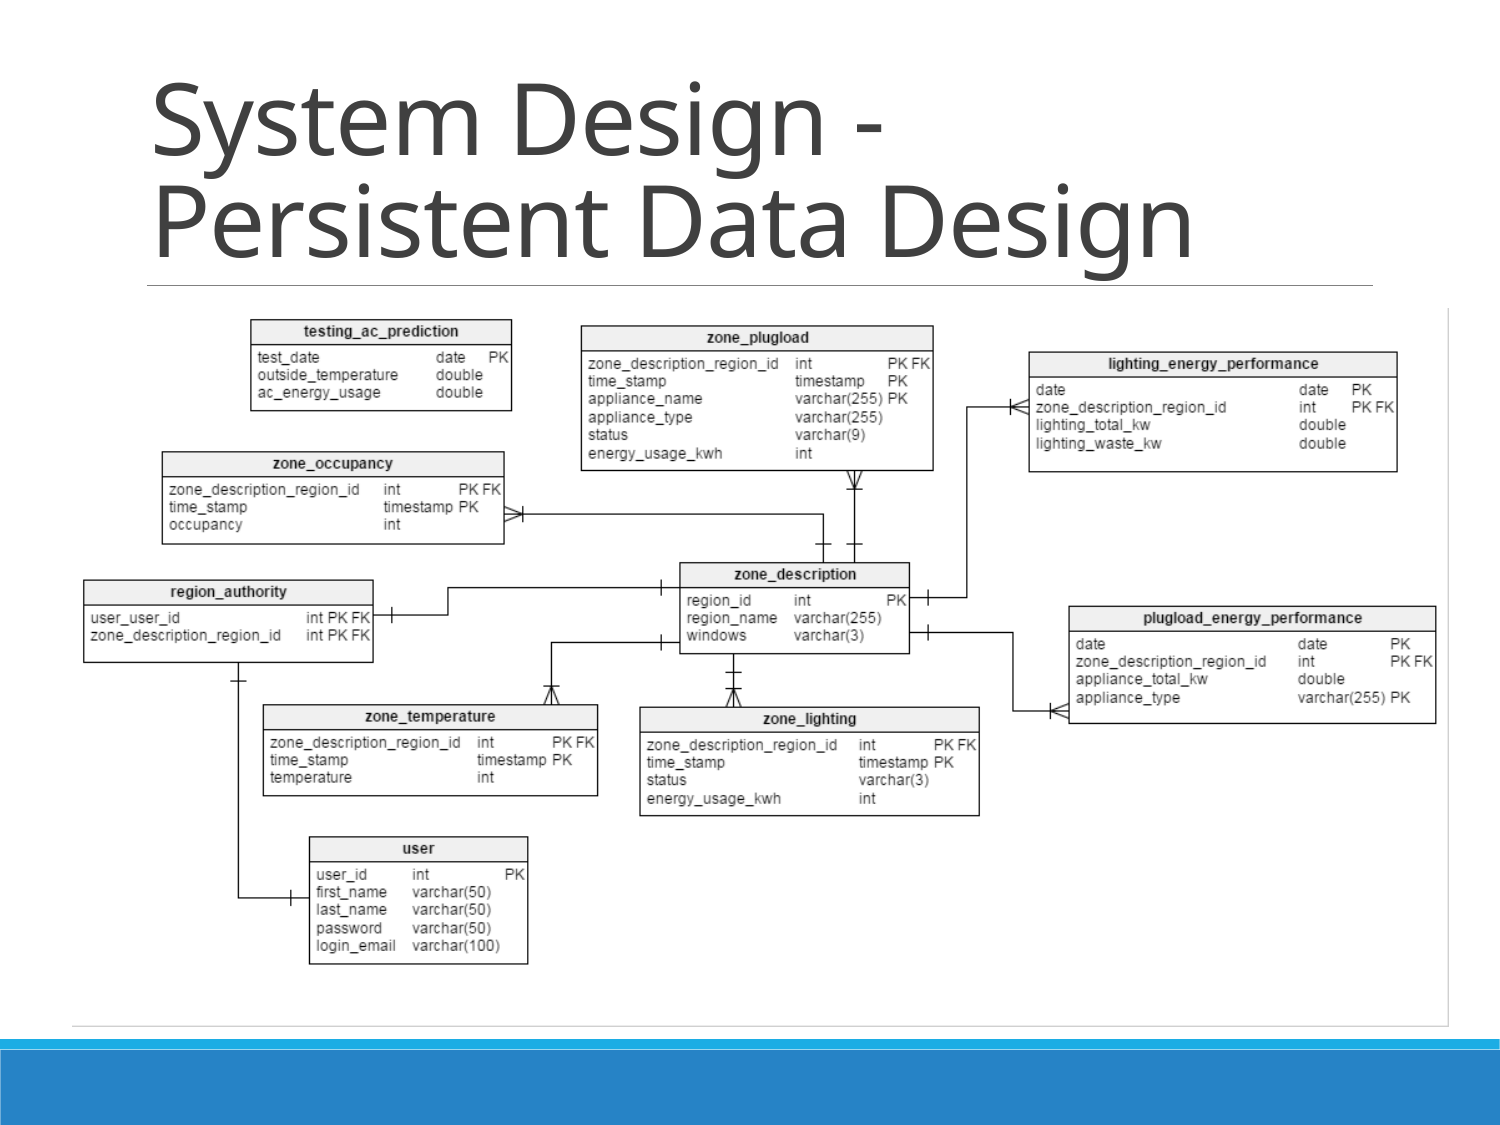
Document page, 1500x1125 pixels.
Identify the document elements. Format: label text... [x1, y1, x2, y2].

picture [72, 307, 1450, 1028]
title System Design - Persistent Data Design [135, 47, 1373, 285]
